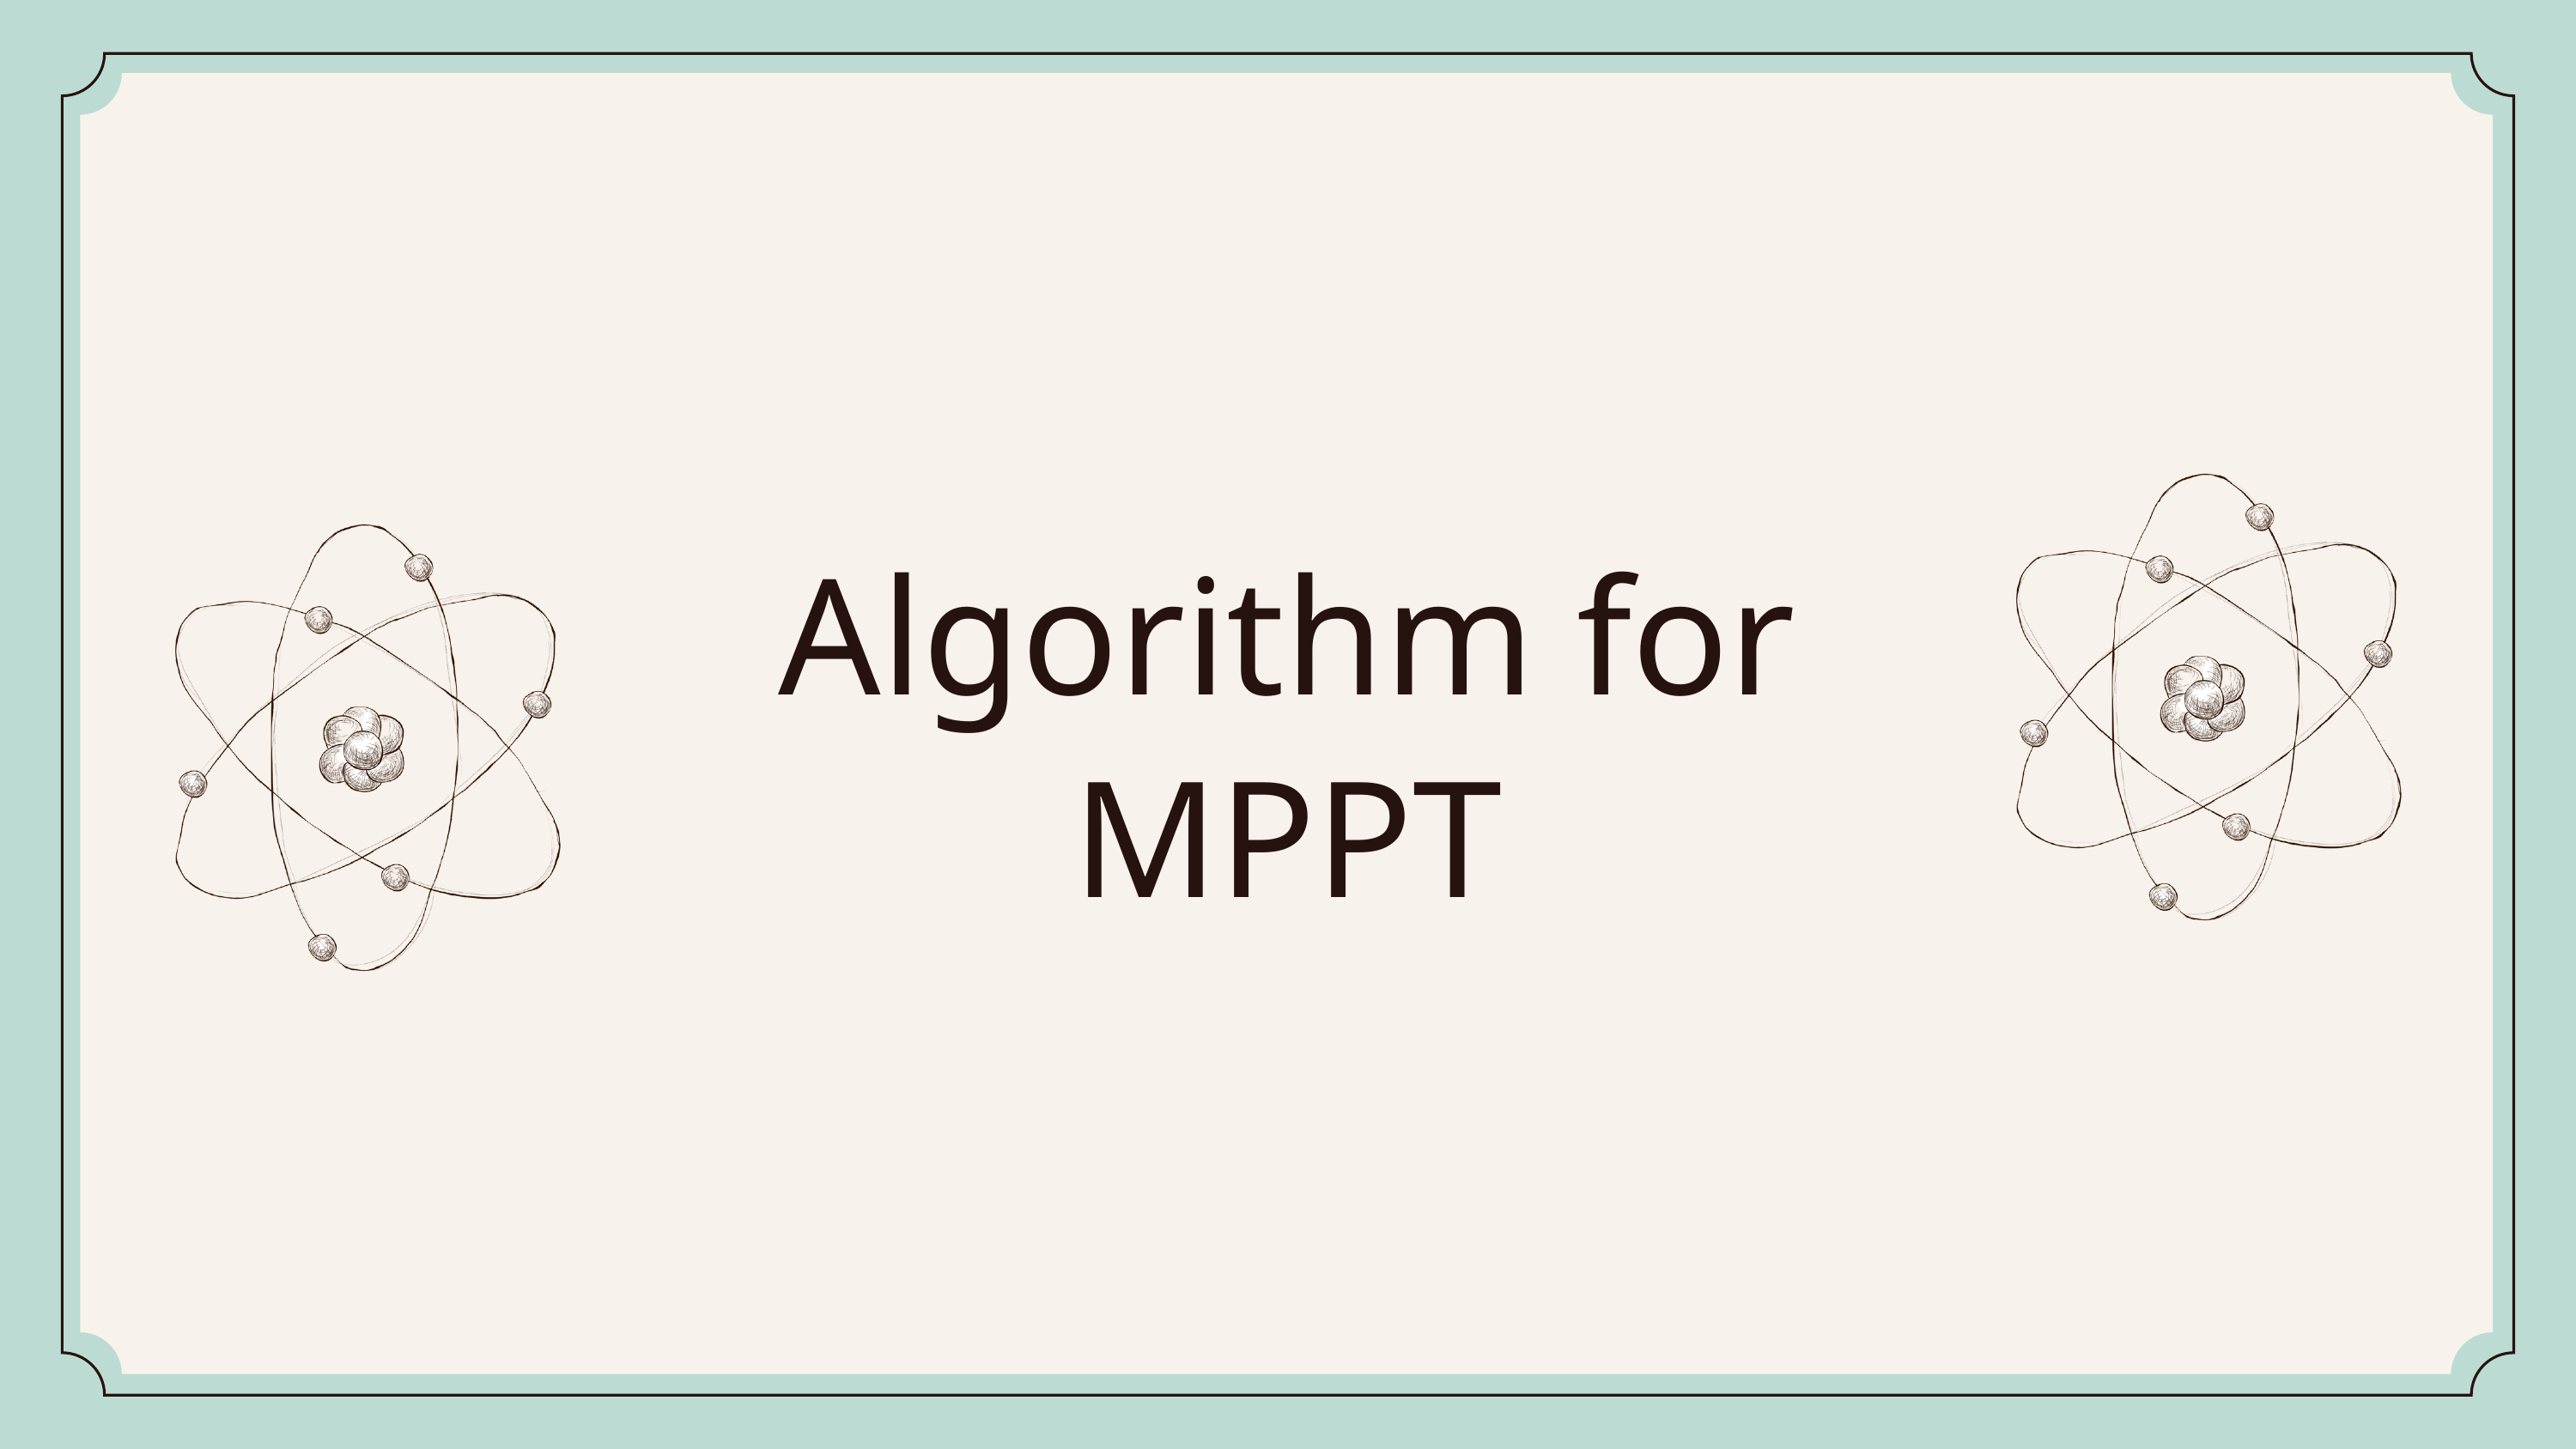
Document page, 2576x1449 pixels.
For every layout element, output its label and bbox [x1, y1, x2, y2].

text_box [62, 53, 2514, 1396]
